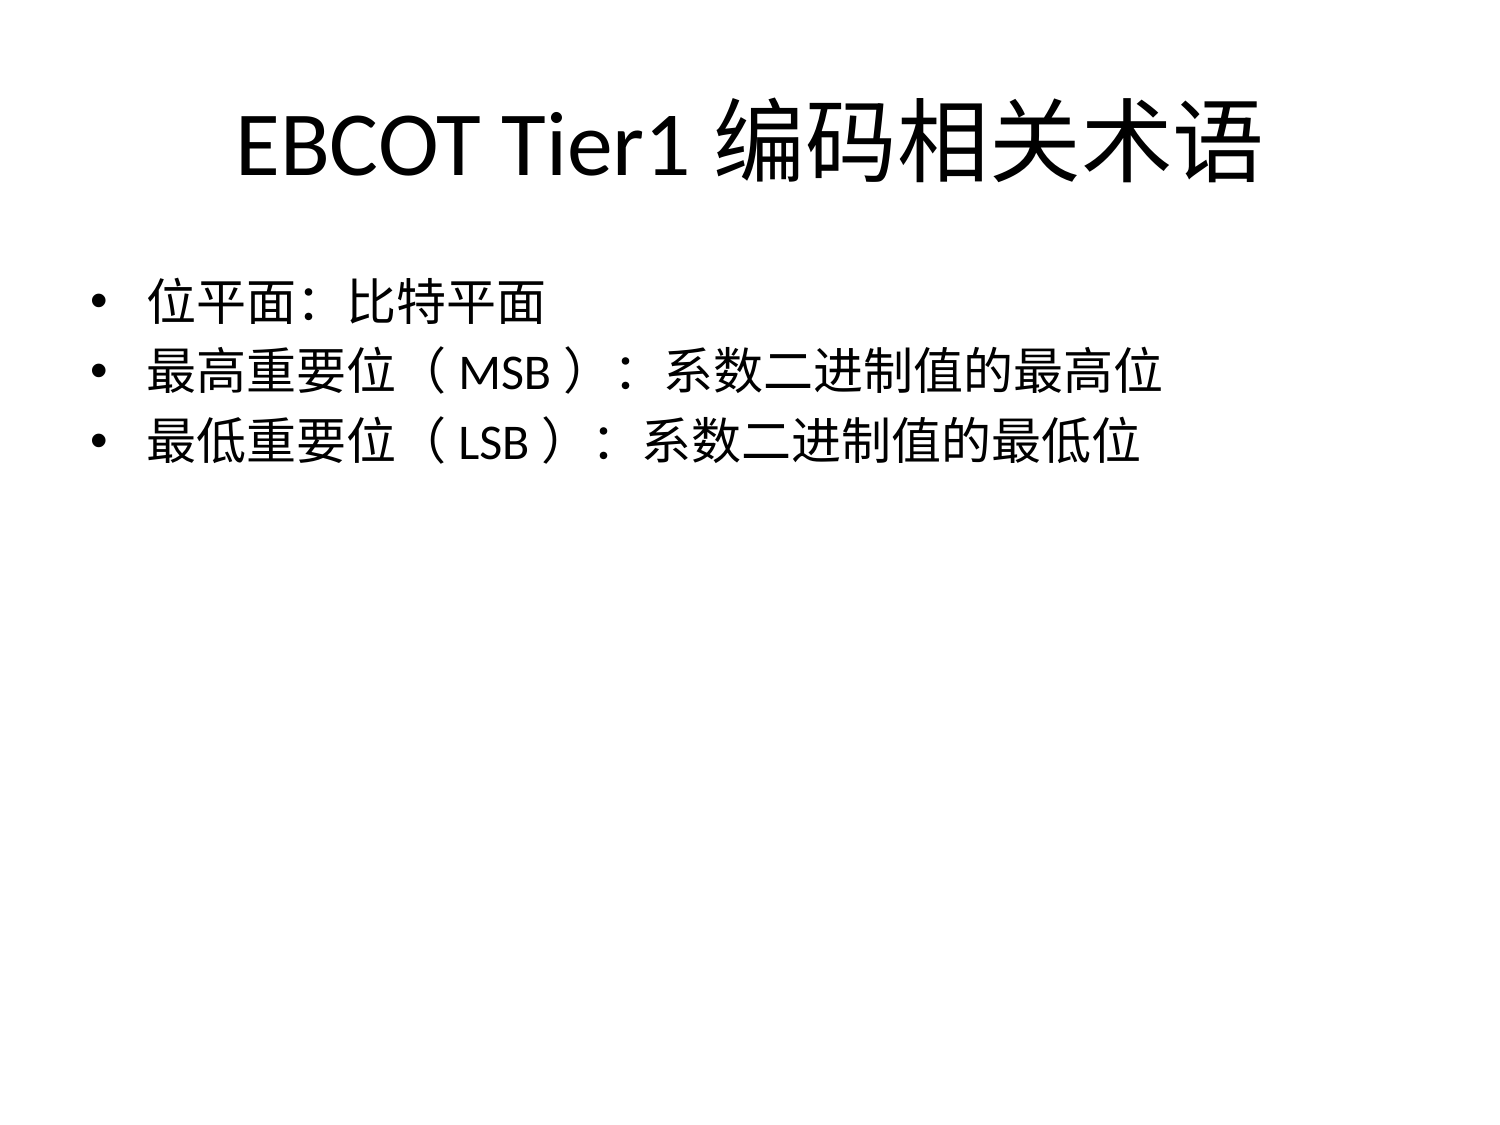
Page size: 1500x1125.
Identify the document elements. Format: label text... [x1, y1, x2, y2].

title EBCOT Tier1编码相关术语 [75, 45, 1425, 233]
list 位平面：比特平面 最高重要位（MSB）：系数二进制值的最高位 最低重要位（LSB）：系数二进制值的最低位 [75, 262, 1425, 1005]
